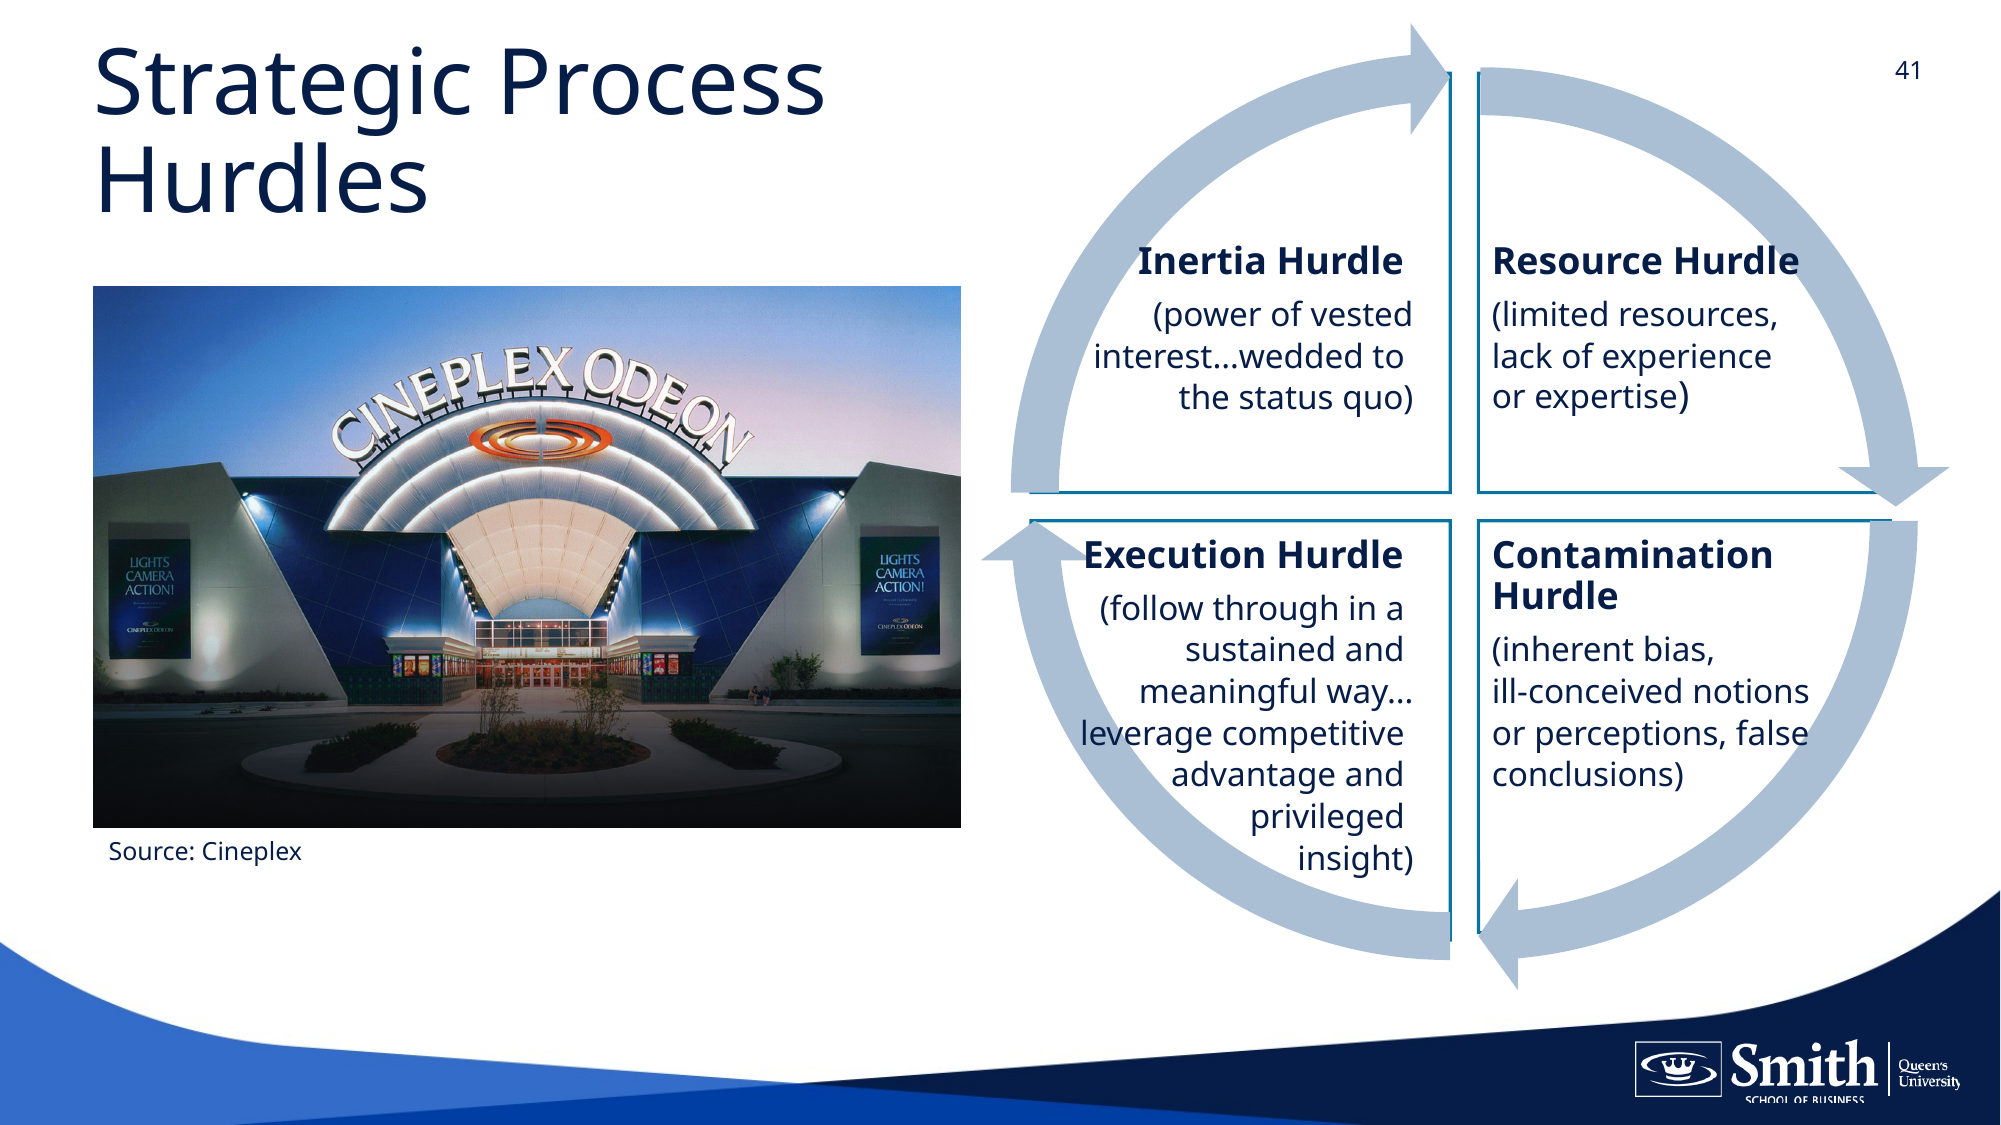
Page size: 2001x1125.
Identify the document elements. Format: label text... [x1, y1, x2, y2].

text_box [705, 10, 2000, 1009]
title Strategic Process Hurdles [93, 63, 705, 233]
picture [0, 0, 2001, 1125]
text_box Source: Cineplex [93, 828, 663, 873]
